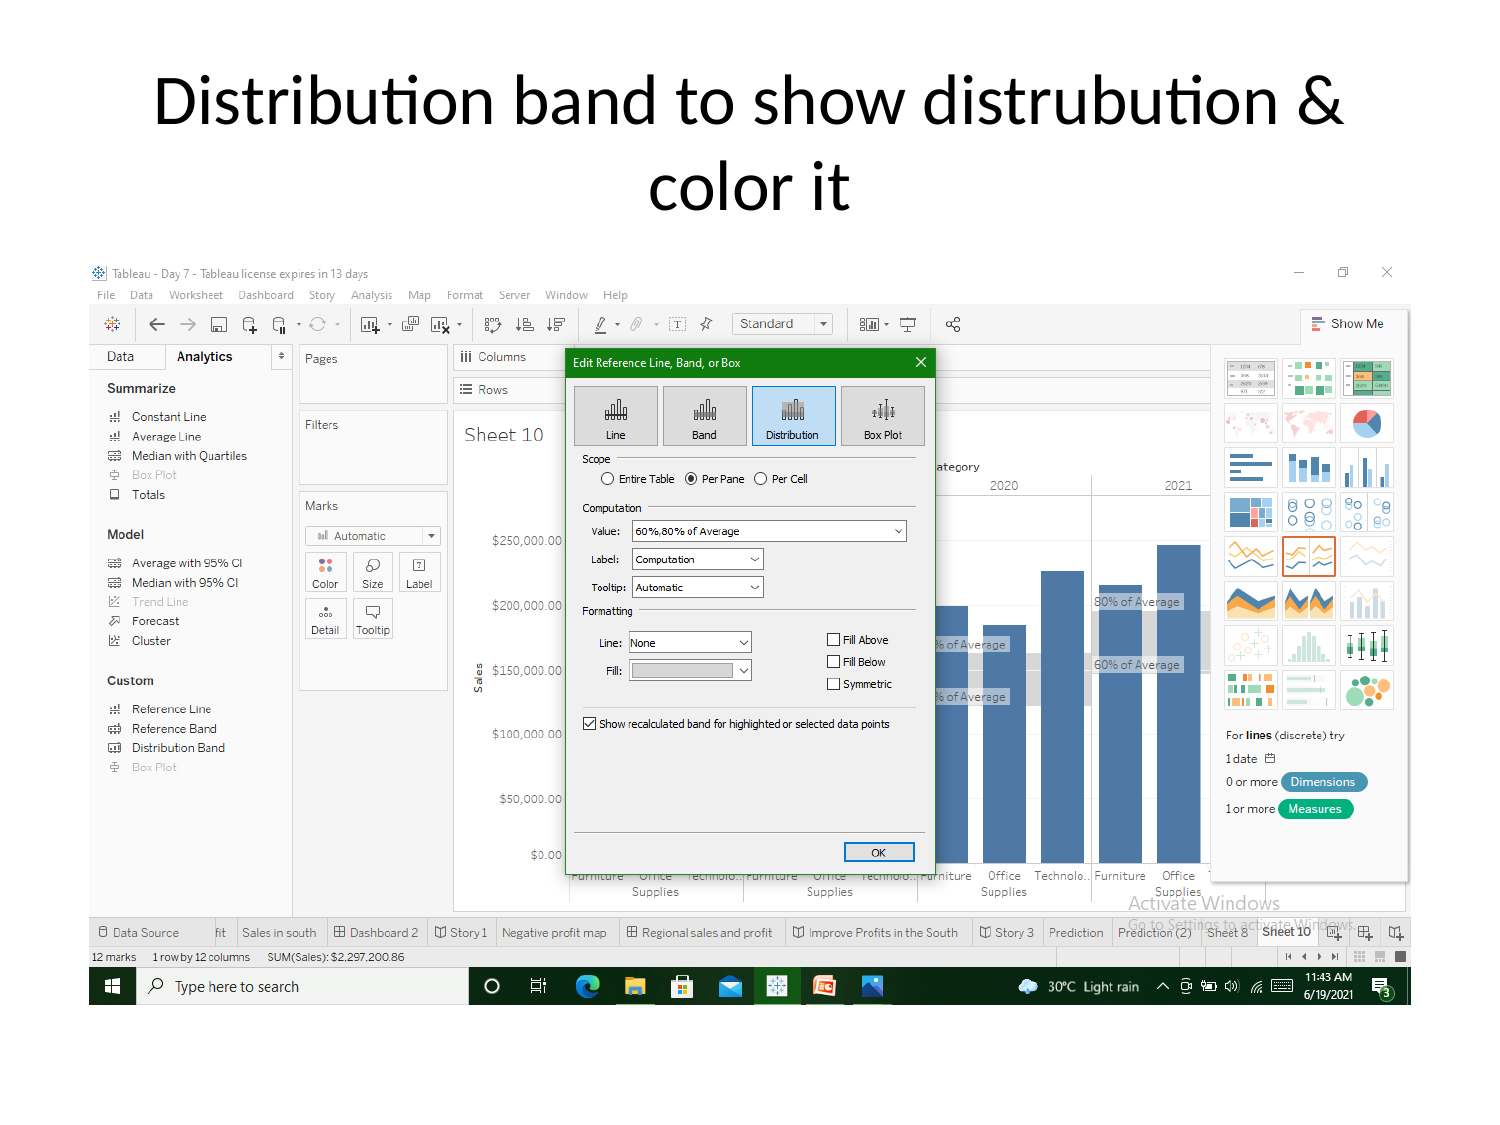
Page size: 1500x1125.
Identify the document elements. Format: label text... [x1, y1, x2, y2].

title Distribution band to show distrubution & color it [75, 45, 1425, 233]
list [89, 262, 1411, 1006]
